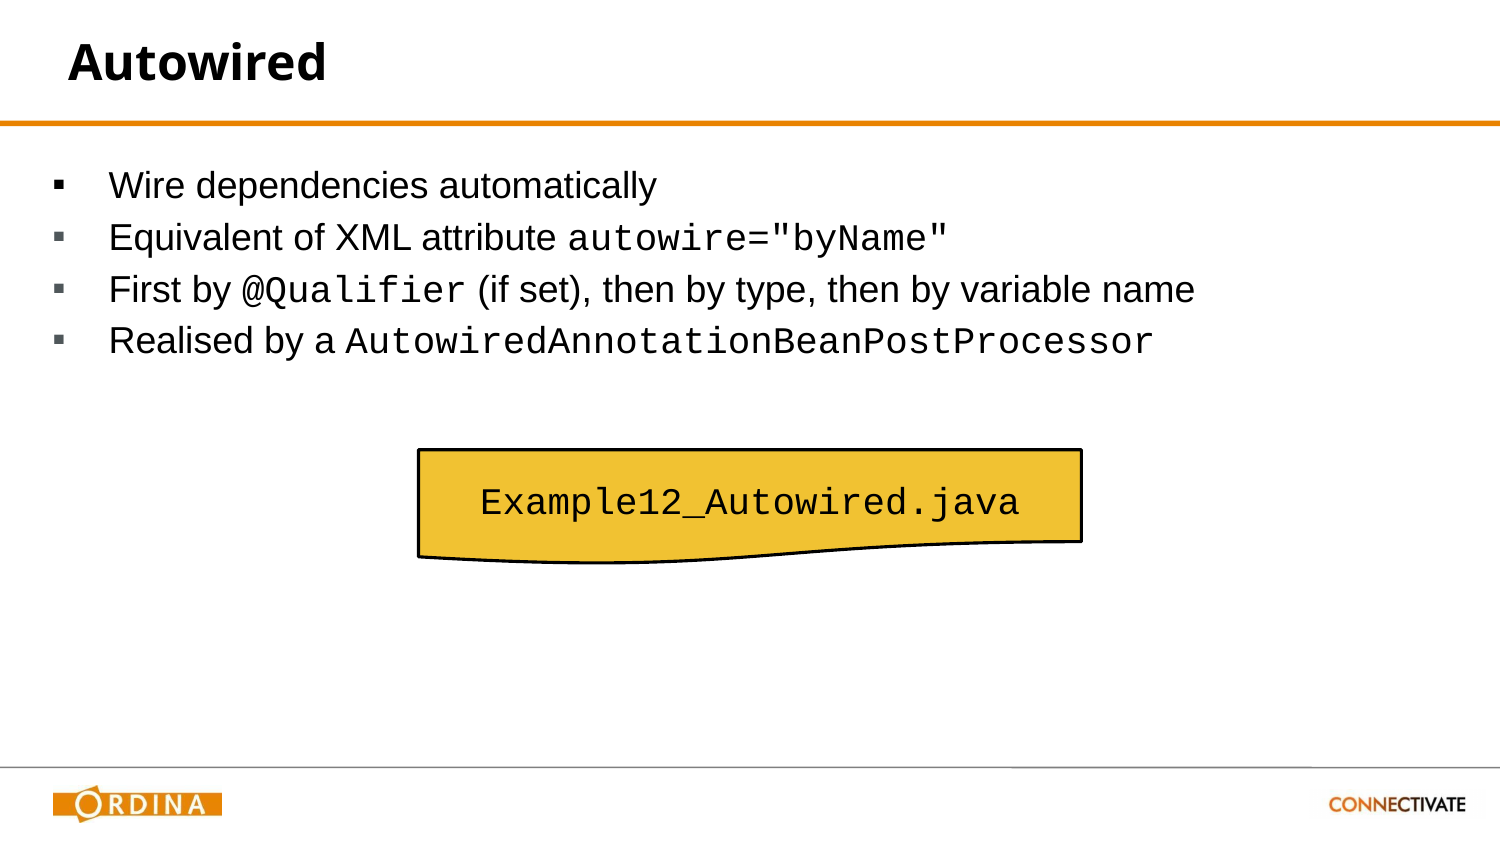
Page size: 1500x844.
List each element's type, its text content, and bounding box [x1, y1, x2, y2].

title Autowired [53, 0, 1459, 121]
picture [53, 785, 222, 823]
picture [1310, 790, 1486, 819]
list Wire dependencies automatically Equivalent of XML attribute autowire="byName" First by @Qualifier (if set), then by type, then by variable name Realised by a AutowiredAnnotationBeanPostProcessor [18, 139, 1460, 750]
text_box Example12_Autowired.java [418, 449, 1082, 563]
